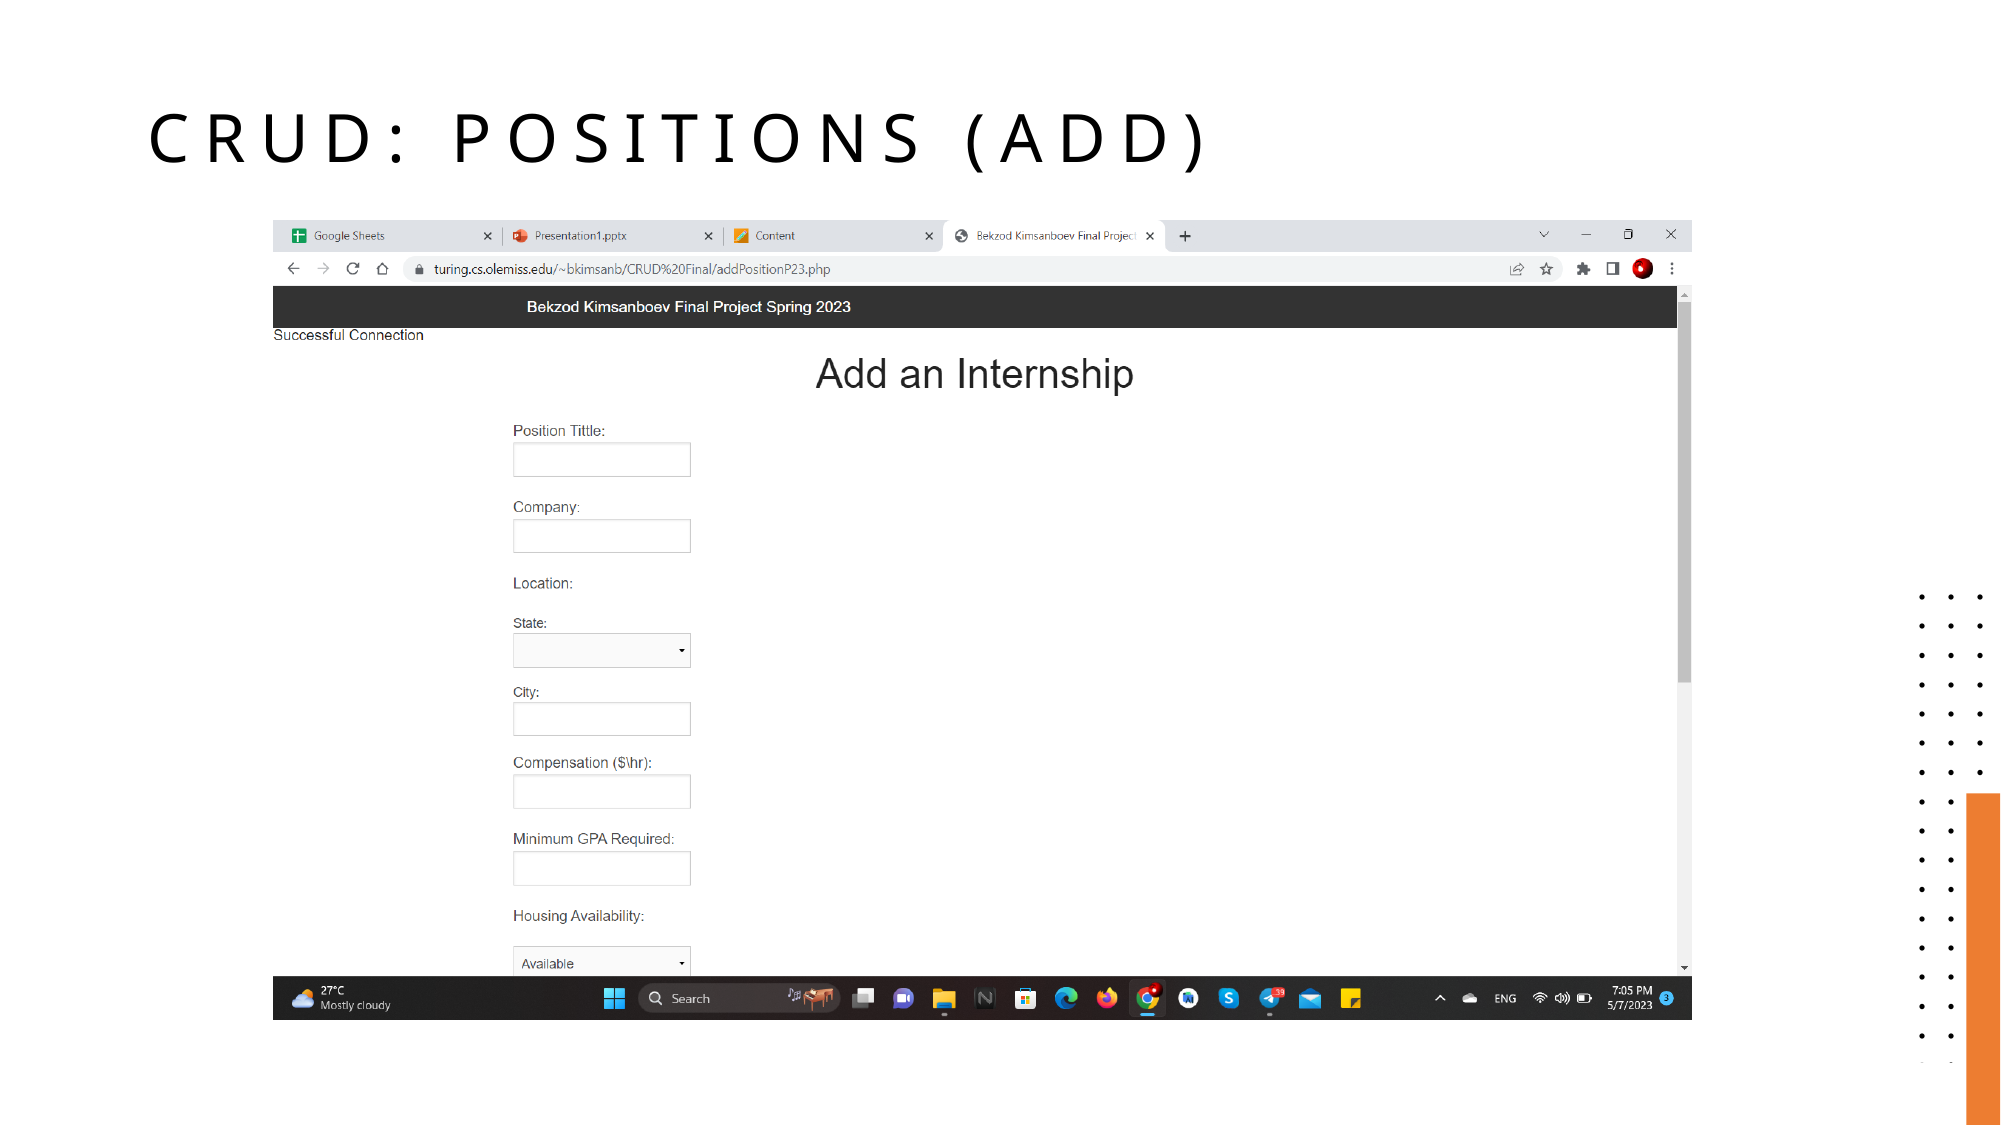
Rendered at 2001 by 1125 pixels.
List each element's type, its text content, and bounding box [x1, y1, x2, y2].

picture [273, 220, 1692, 1020]
picture [1907, 582, 1994, 1064]
title CRUD: Positions (Add) [132, 59, 1832, 184]
